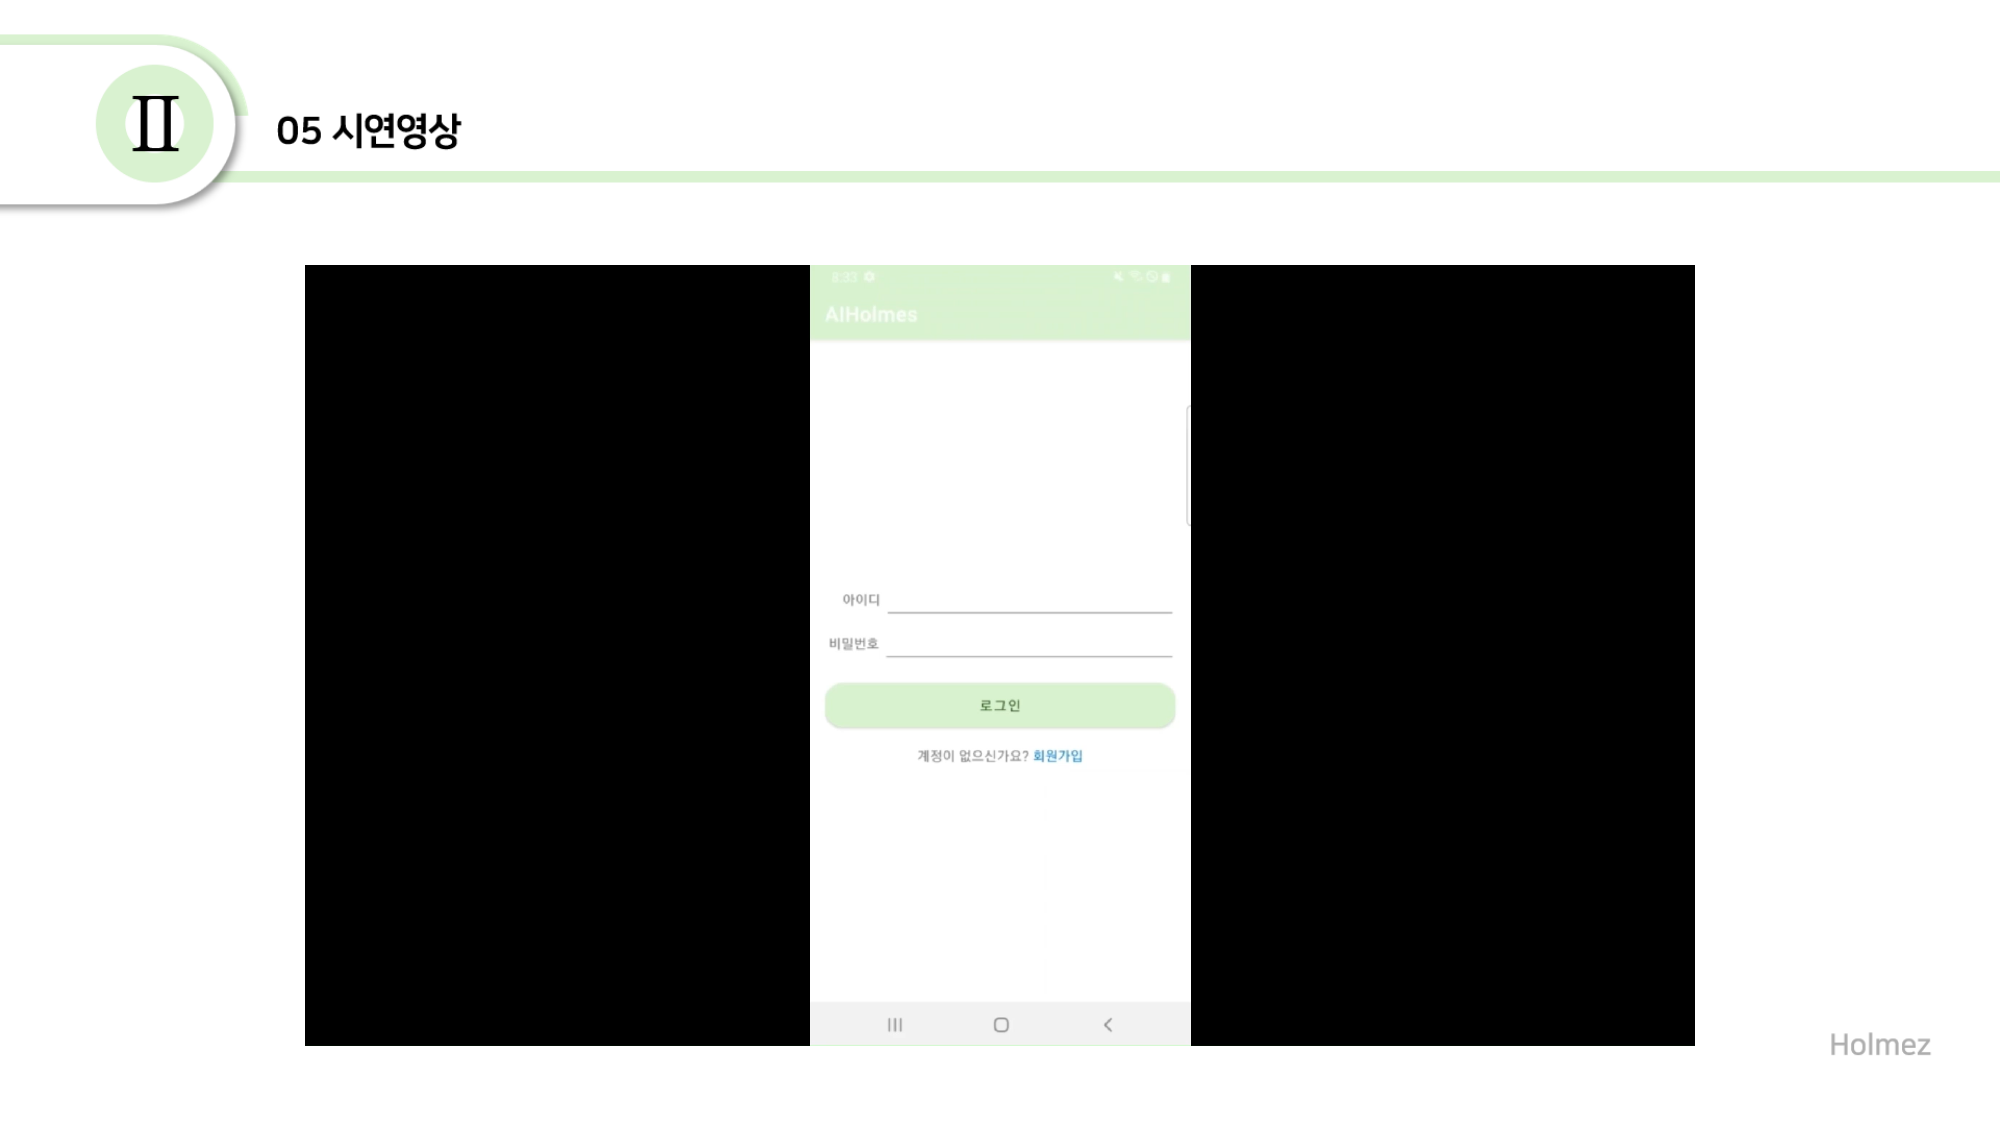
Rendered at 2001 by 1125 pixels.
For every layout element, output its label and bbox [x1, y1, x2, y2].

text_box [304, 263, 1696, 1048]
picture [0, 0, 2000, 1125]
